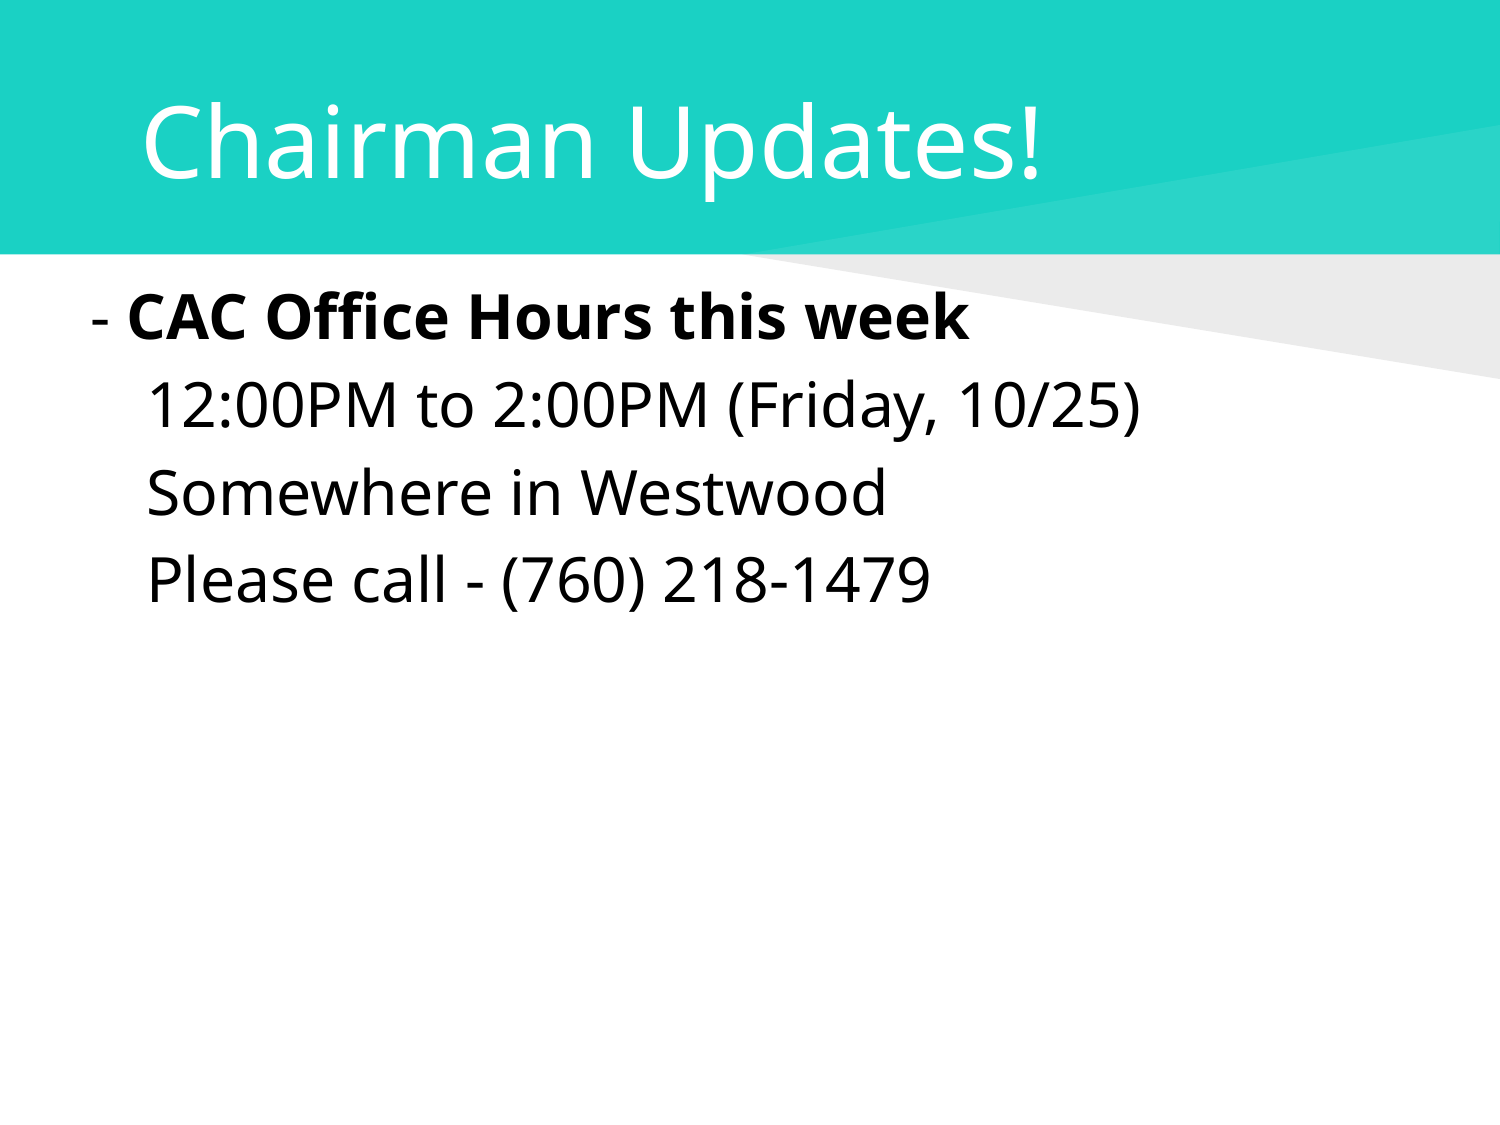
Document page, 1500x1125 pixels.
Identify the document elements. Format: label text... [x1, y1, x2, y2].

list - CAC Office Hours this week 12:00PM to 2:00PM (Friday, 10/25) Somewhere in Westwood Please call - (760) 218-1479 [75, 262, 1425, 1078]
title Chairman Updates! [75, 45, 1425, 233]
